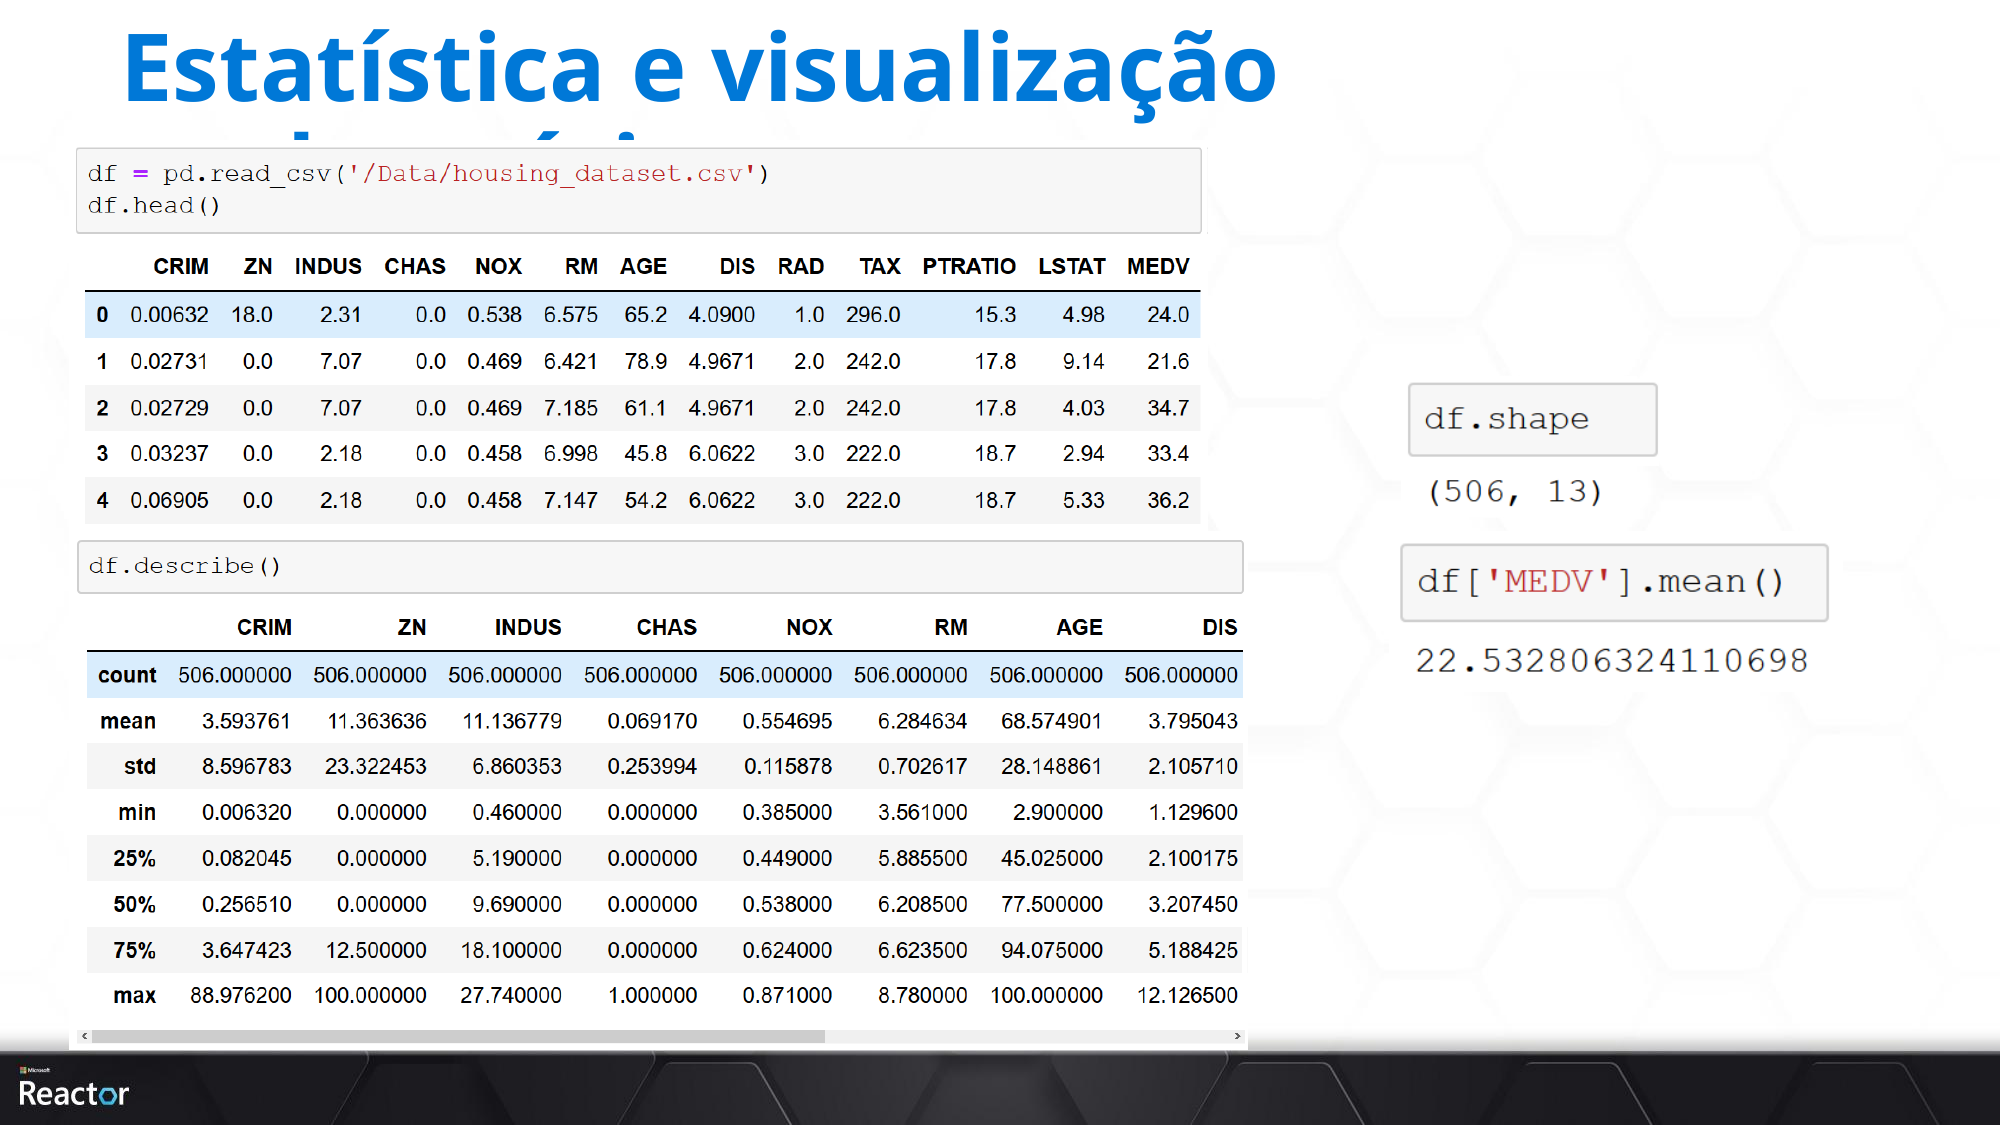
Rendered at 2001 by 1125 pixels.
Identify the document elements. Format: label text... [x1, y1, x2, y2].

title Estatística e visualização exploratória [96, 5, 1904, 97]
picture [0, 0, 2000, 1125]
